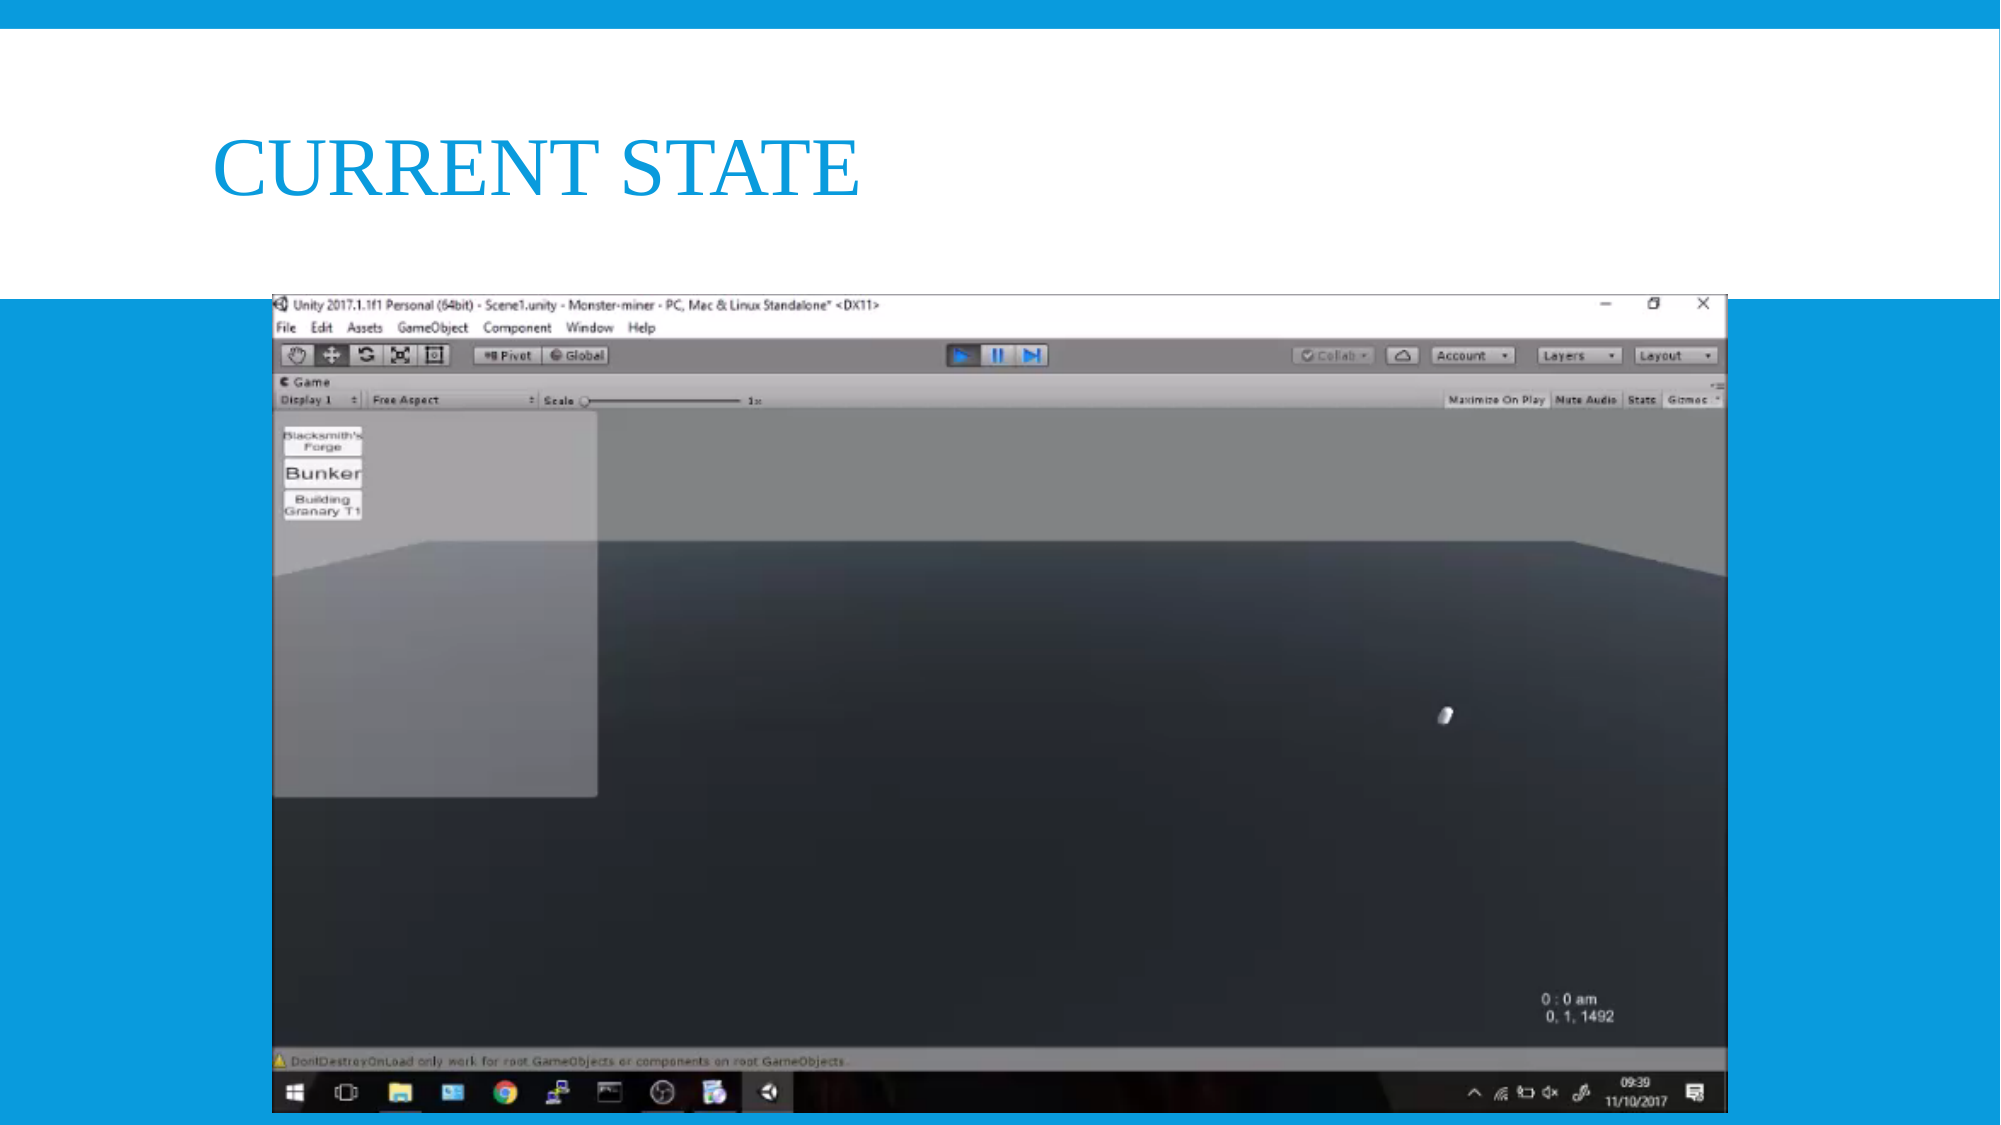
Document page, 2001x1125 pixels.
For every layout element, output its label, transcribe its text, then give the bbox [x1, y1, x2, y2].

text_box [270, 293, 1729, 1114]
title Current state [197, 46, 1803, 295]
